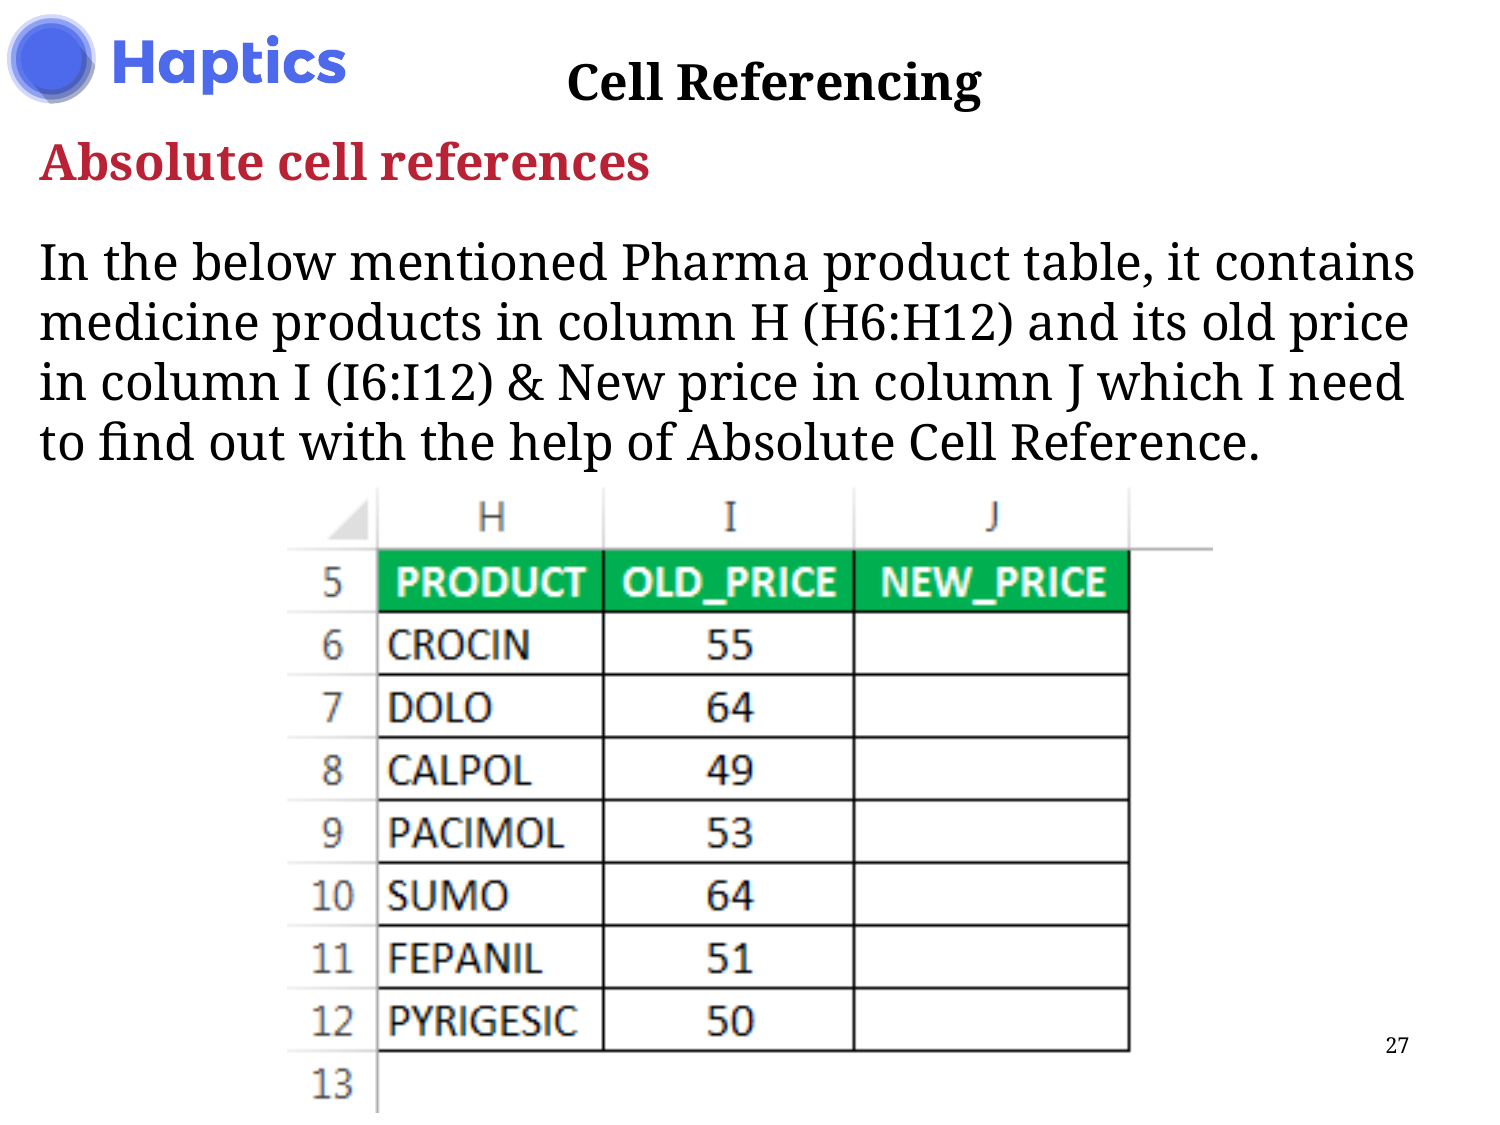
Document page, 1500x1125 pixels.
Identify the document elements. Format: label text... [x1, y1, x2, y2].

slide_number 27 [1216, 1024, 1425, 1103]
text_box Cell Referencing [523, 42, 1025, 118]
picture [0, 0, 373, 129]
picture [287, 475, 1213, 1113]
text_box Absolute cell references In the below mentioned Pharma product table, it contains medicine products in column H (H6:H12) and its old price in column I (I6:I12) & New price in column J which I need to find out with the help of Absolute Cell Reference. [24, 123, 1475, 478]
